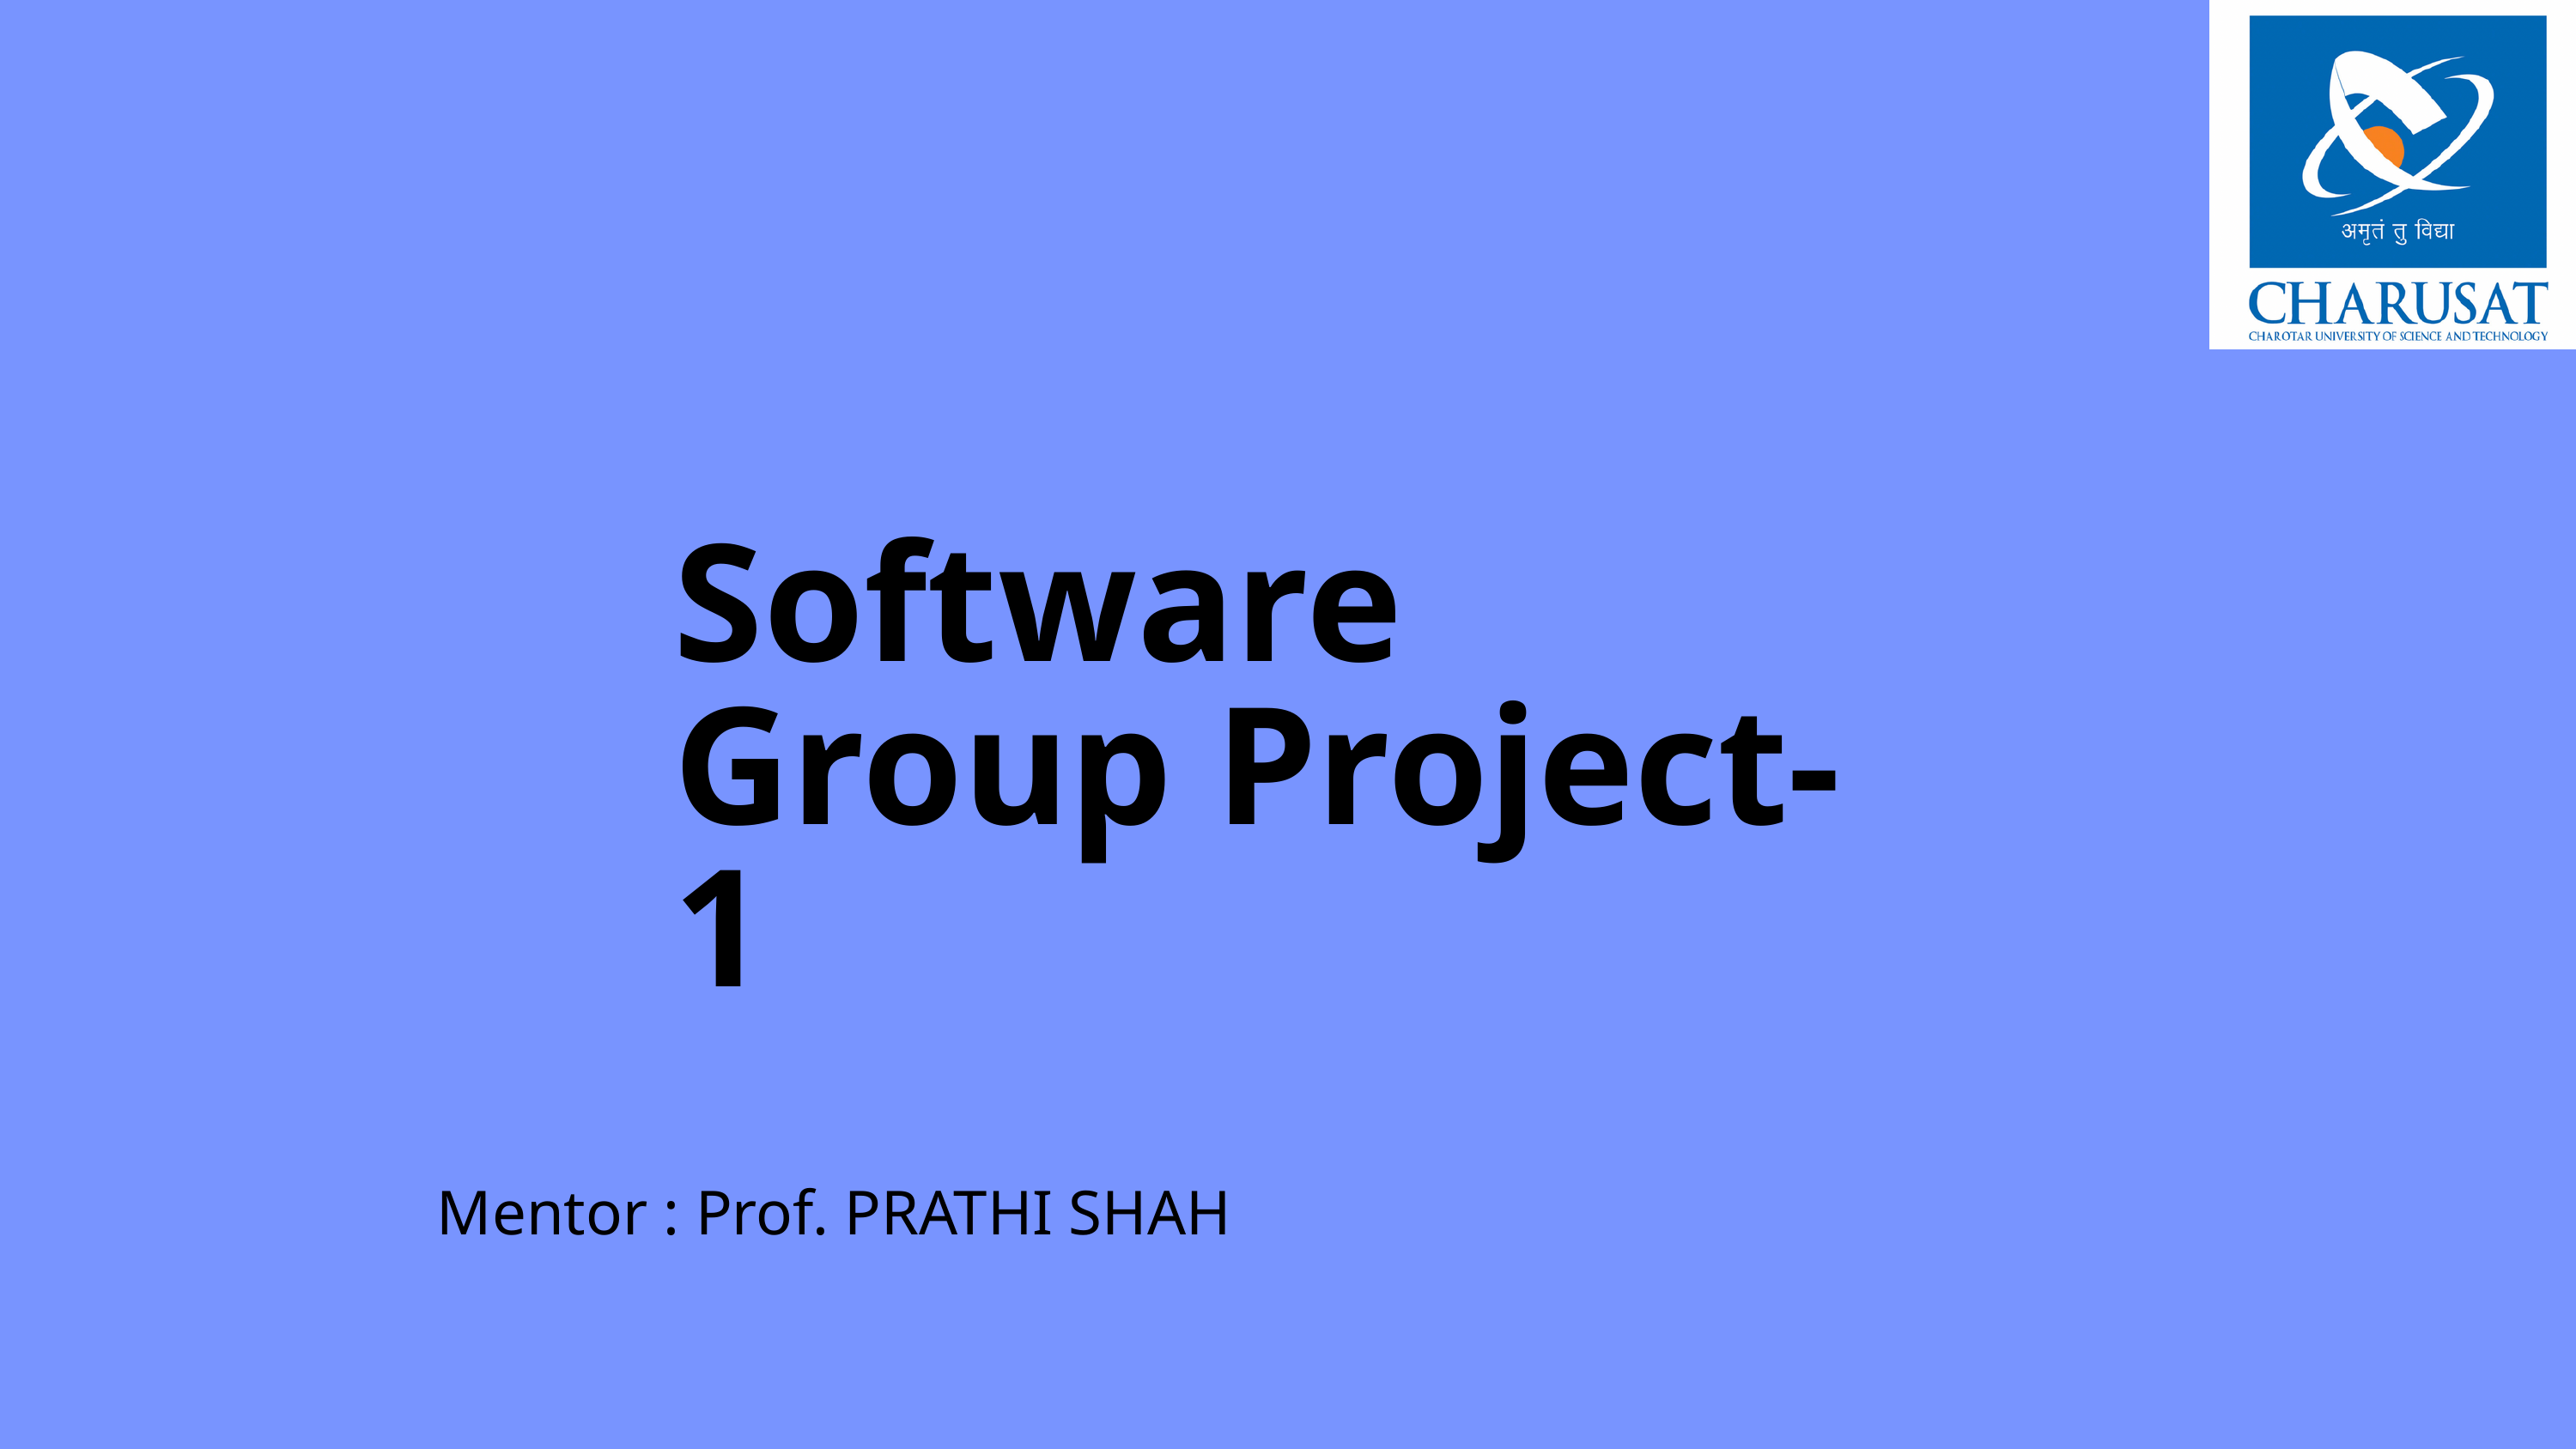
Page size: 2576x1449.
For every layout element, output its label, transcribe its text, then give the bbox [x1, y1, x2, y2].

text_box Mentor : Prof. PRATHI SHAH [436, 1161, 1664, 1247]
text_box Software Group Project-1 [673, 530, 1903, 1020]
picture [2209, 0, 2576, 349]
